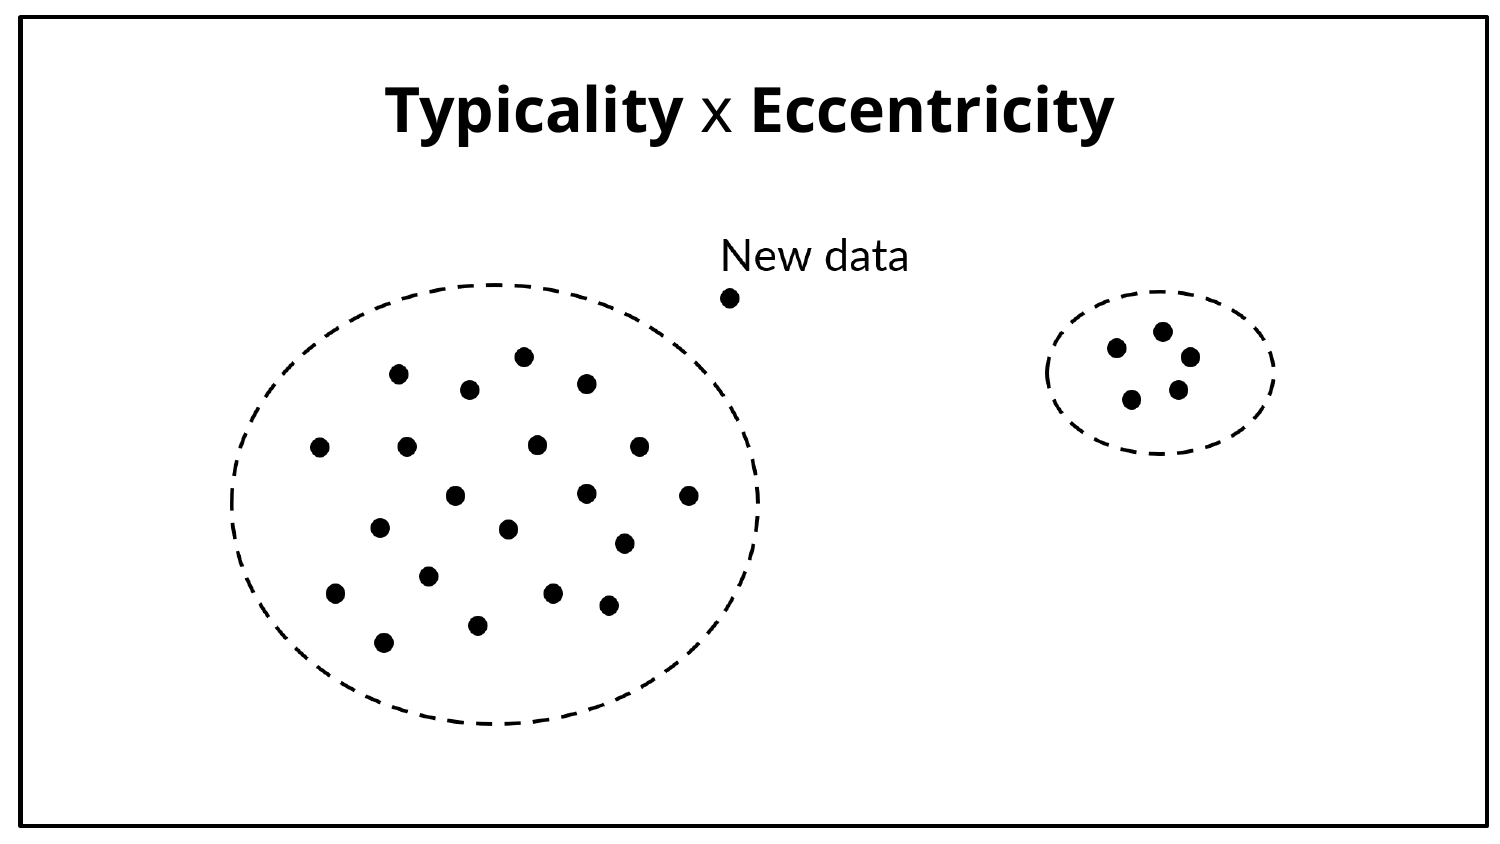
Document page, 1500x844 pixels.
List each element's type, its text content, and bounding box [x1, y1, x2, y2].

title Typicality x Eccentricity [75, 67, 1425, 147]
picture [198, 223, 1302, 752]
